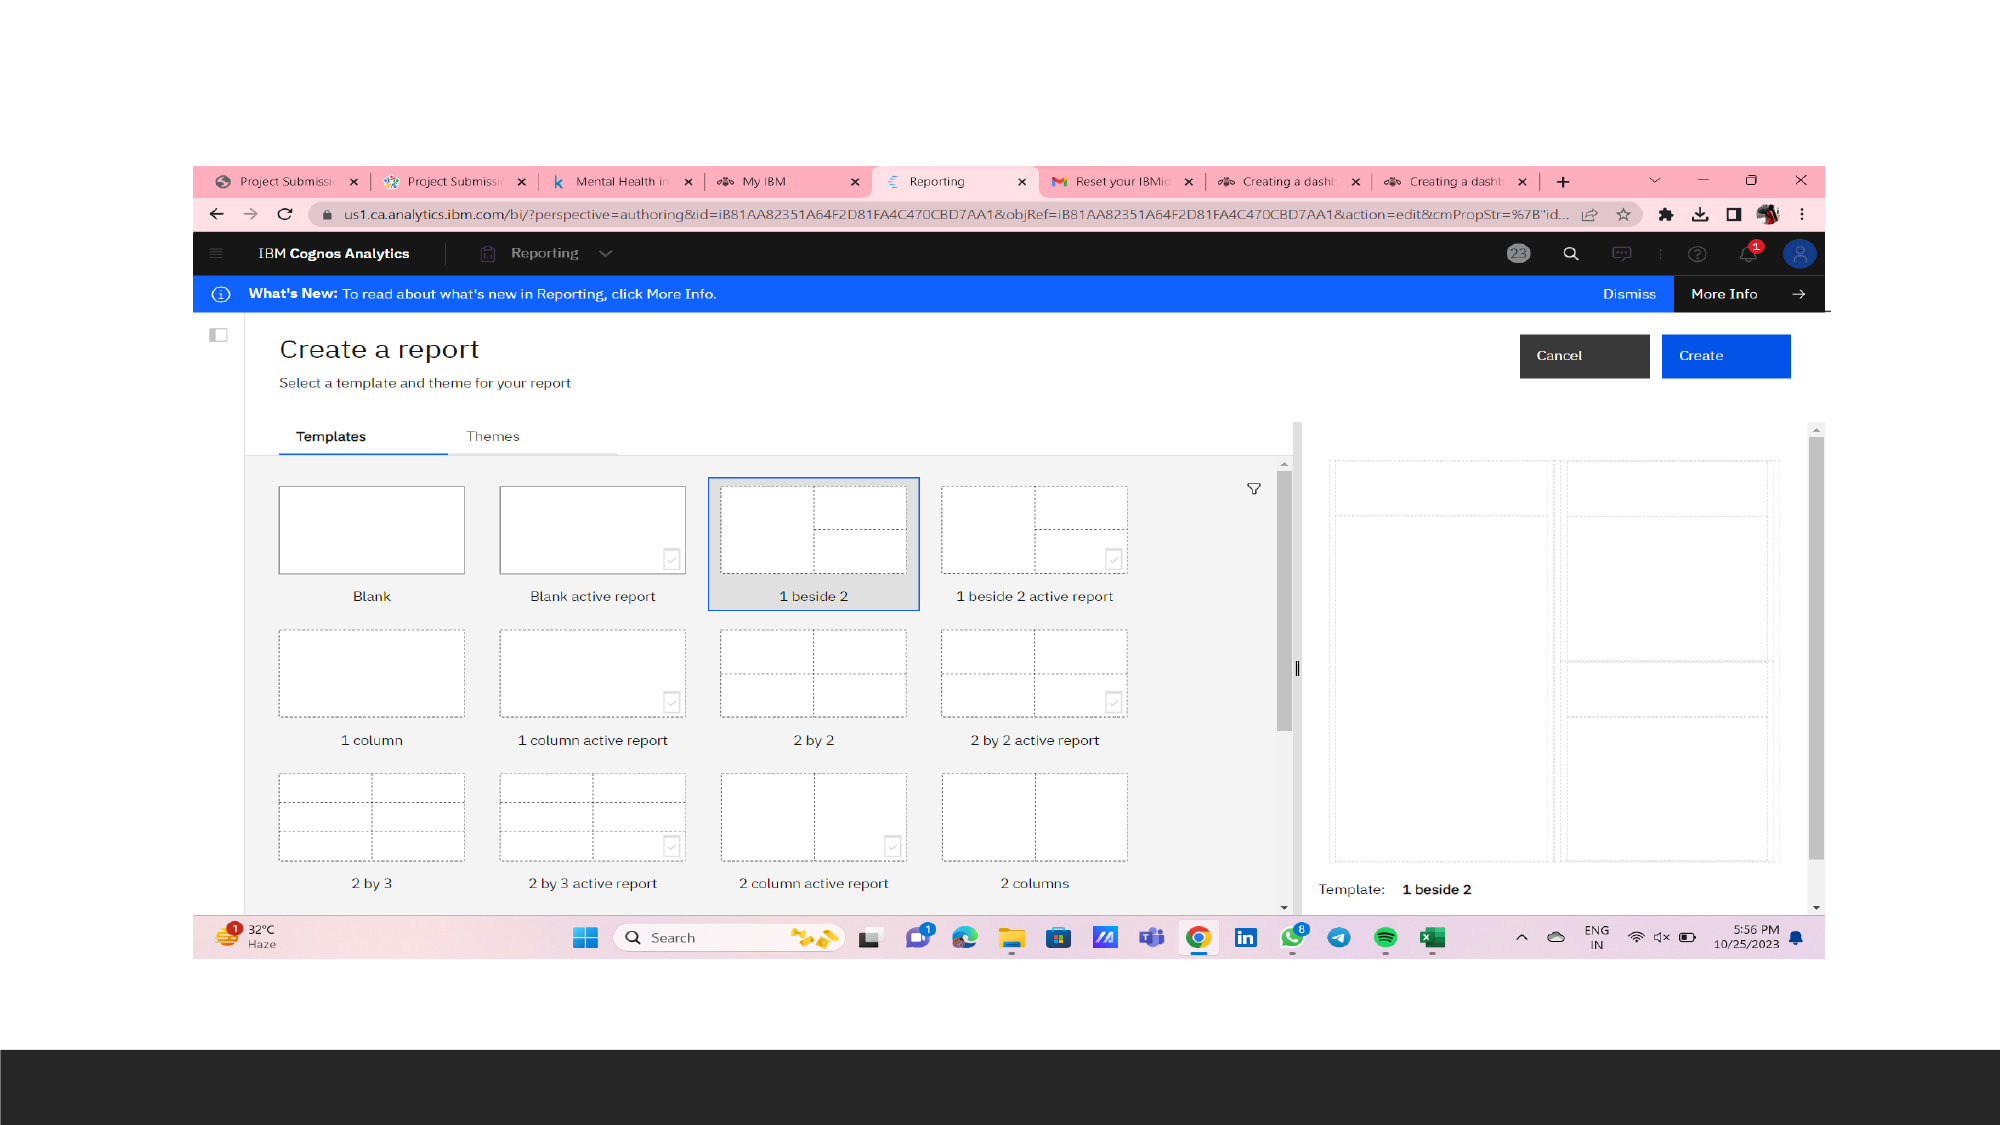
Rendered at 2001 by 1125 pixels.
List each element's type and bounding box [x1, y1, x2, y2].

picture [193, 166, 1825, 959]
